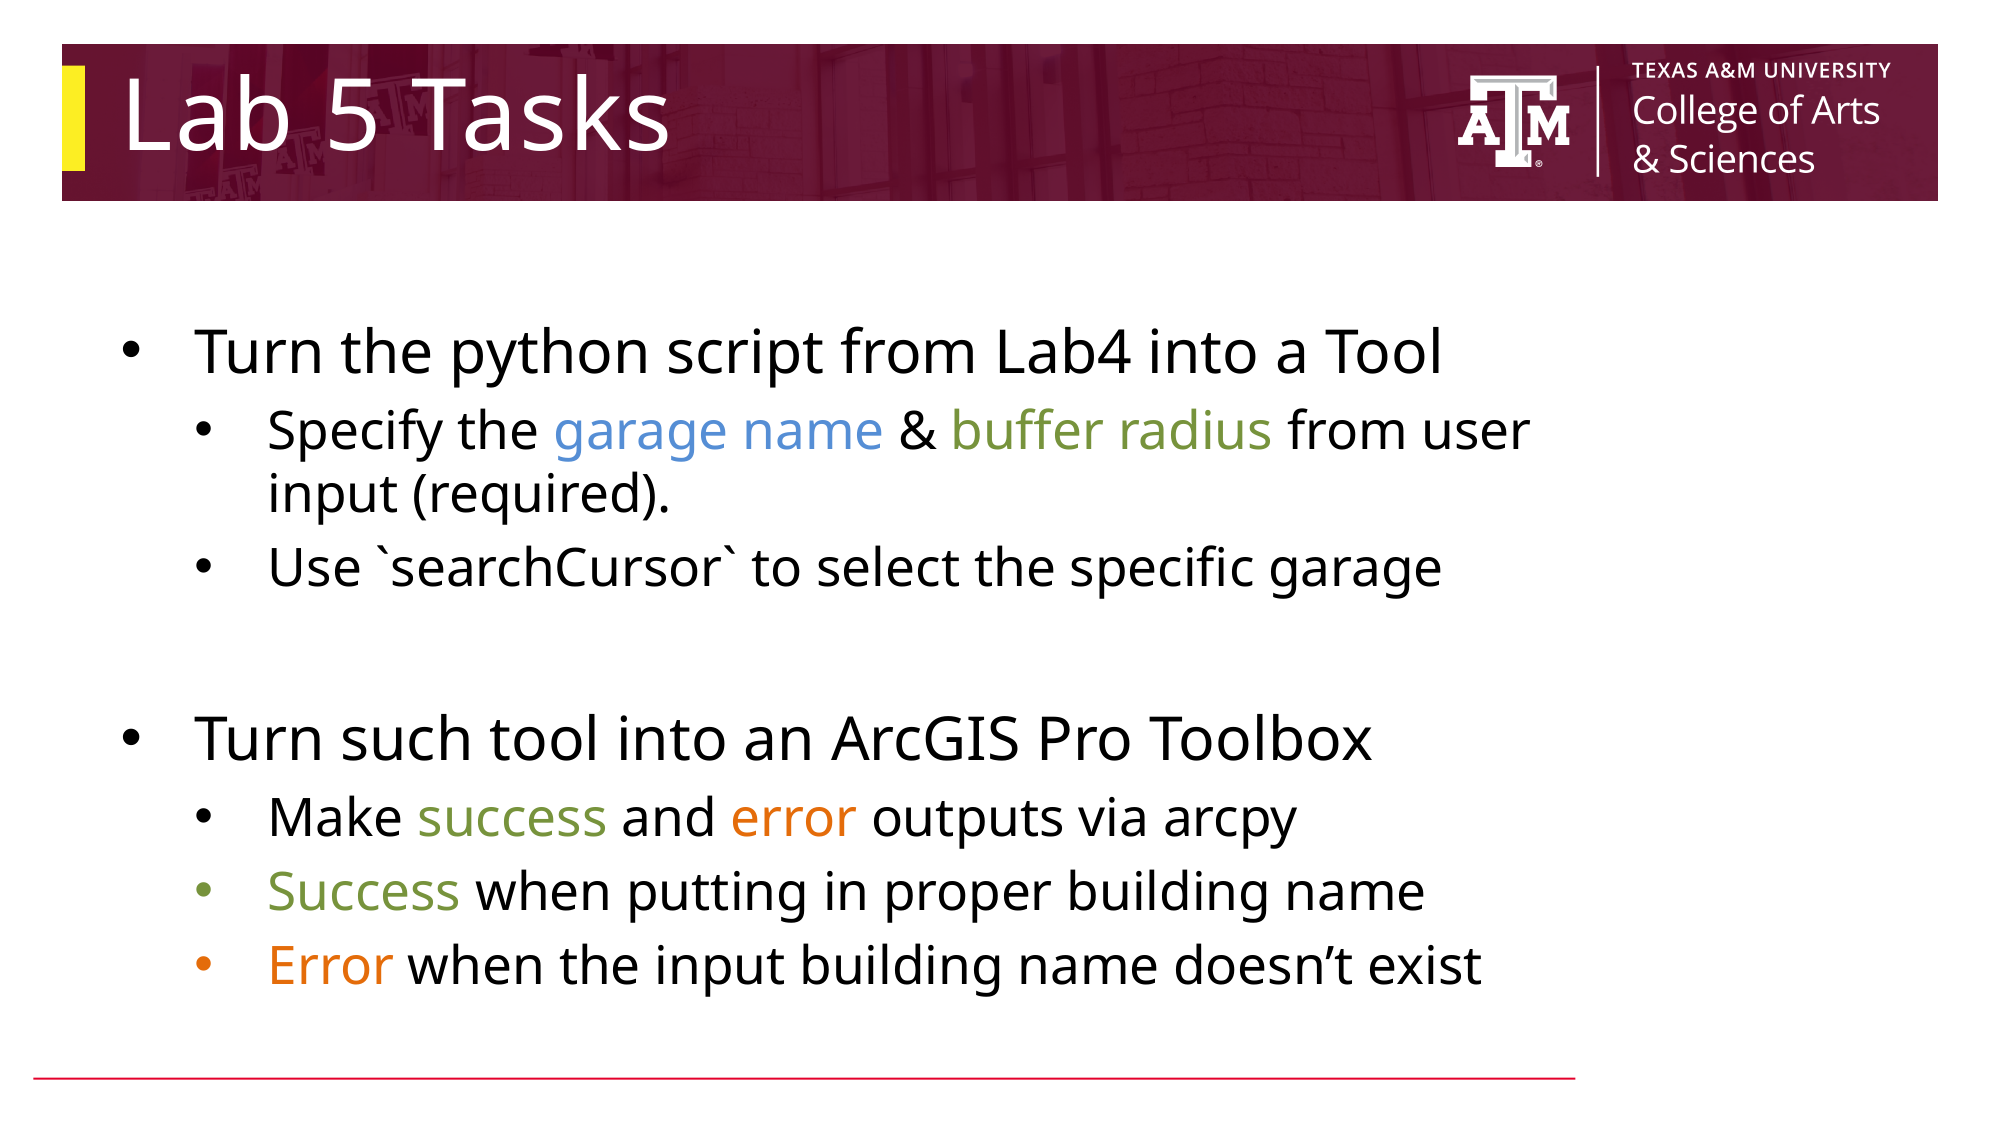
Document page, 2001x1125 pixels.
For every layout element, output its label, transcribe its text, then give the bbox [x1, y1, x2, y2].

title Lab 5 Tasks [105, 16, 1367, 205]
picture [62, 44, 105, 201]
list Turn the python script from Lab4 into a Tool Specify the garage name & buffer radius from user input (required). Use `searchCursor` to select the specific garage Turn such tool into an ArcGIS Pro Toolbox Make success and error outputs via arcpy Success when putting in proper building name Error when the input building name doesn’t exist [105, 305, 1650, 1005]
picture [1367, 44, 1938, 201]
